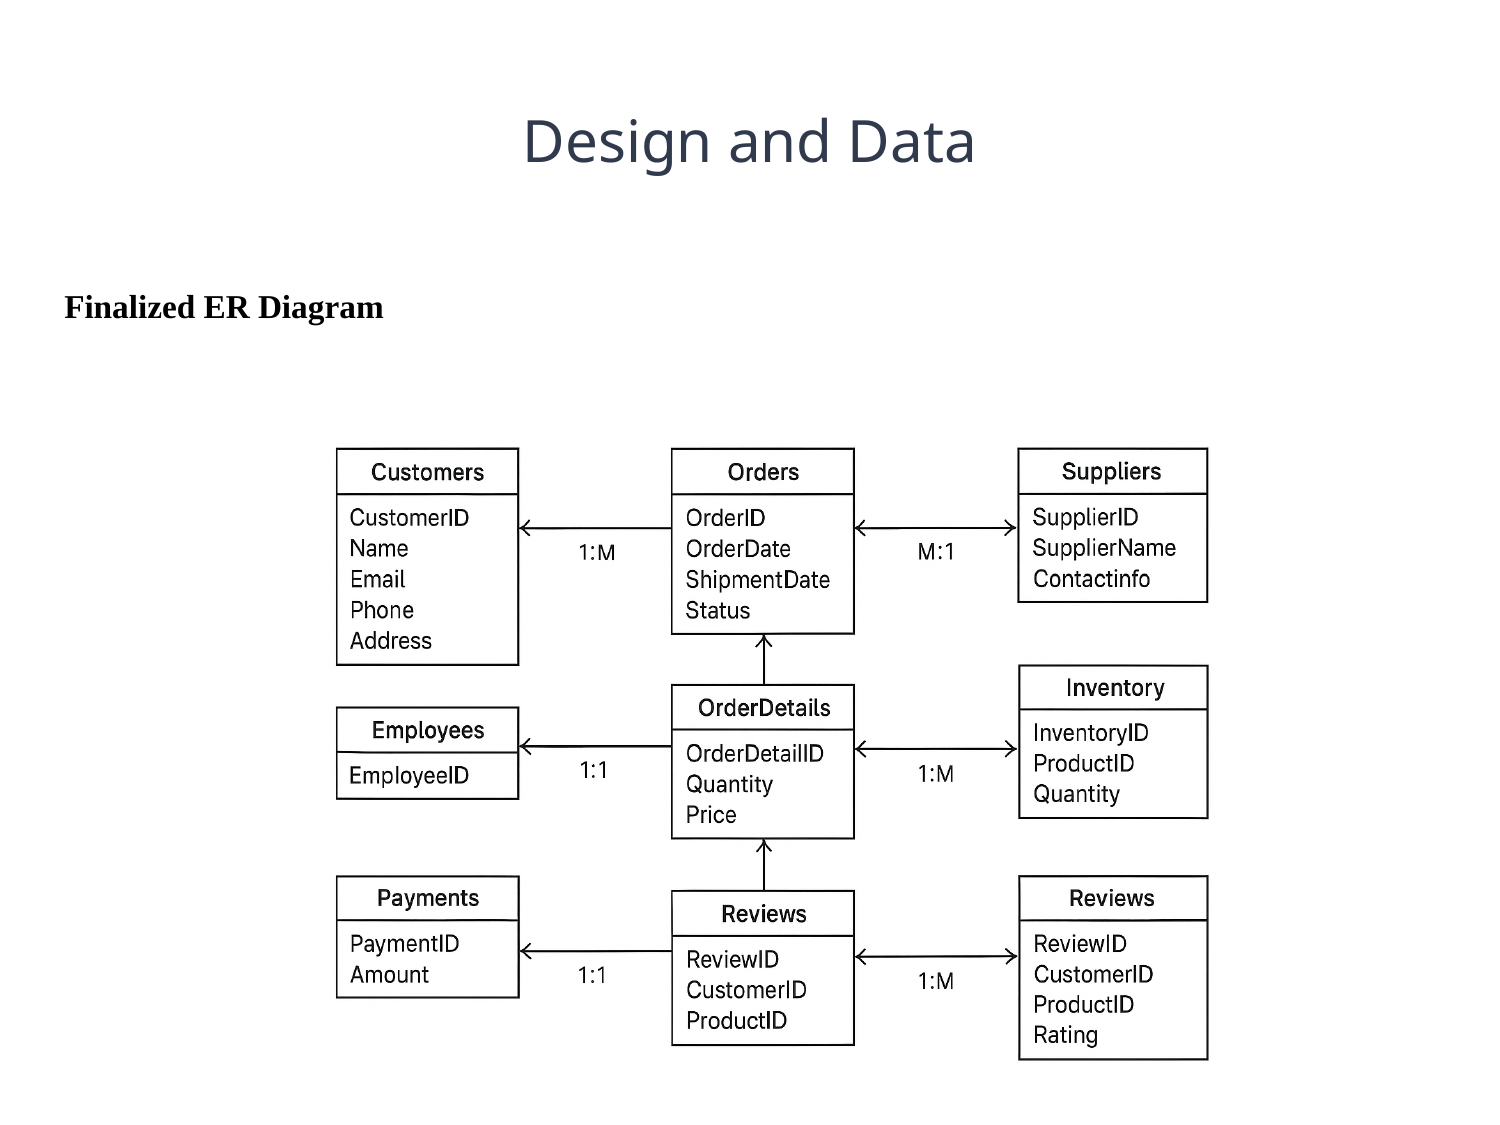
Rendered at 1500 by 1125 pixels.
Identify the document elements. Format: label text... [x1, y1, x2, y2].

text_box Finalized ER Diagram [49, 189, 456, 415]
title Design and Data [75, 45, 1425, 233]
picture [306, 403, 1288, 1087]
